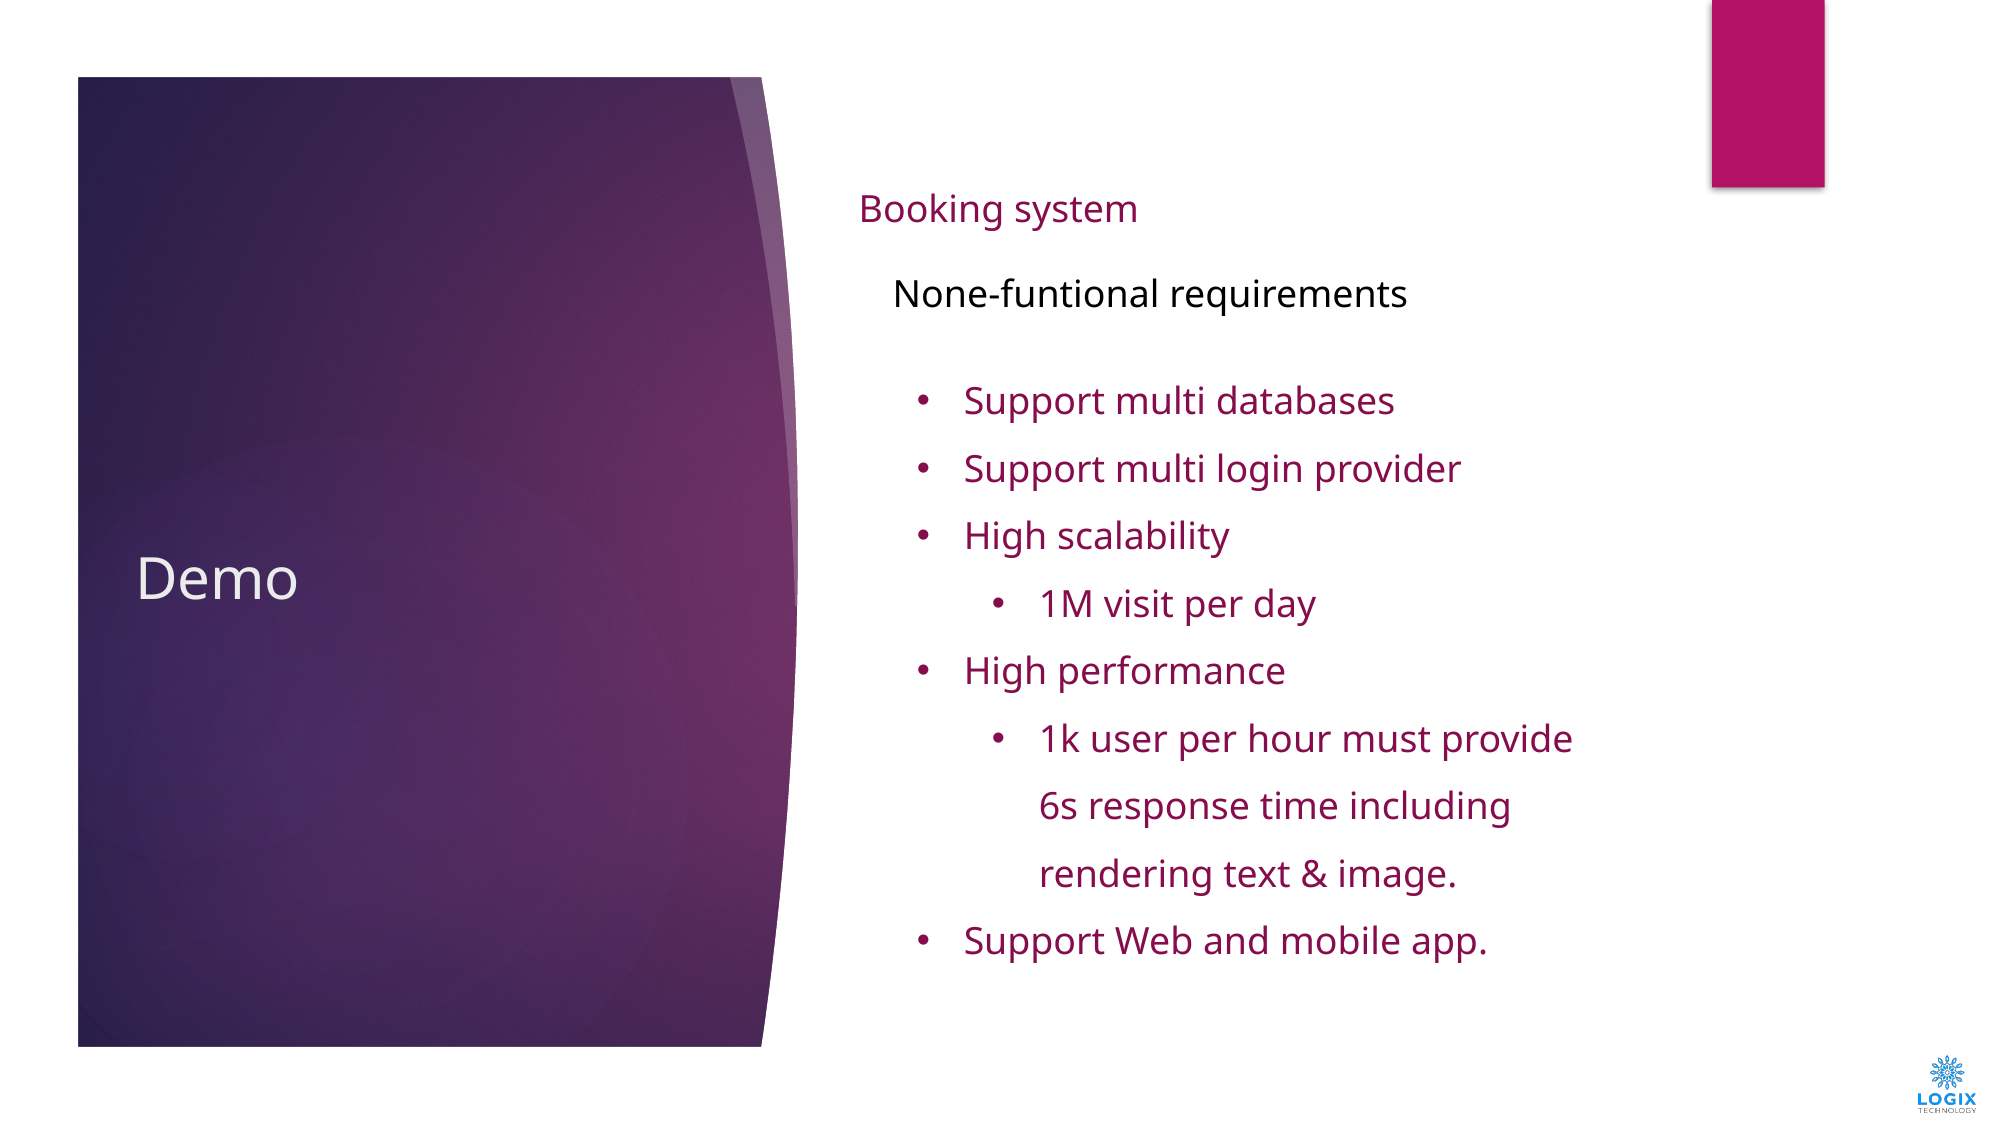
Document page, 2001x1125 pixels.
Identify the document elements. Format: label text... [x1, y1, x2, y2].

text_box Support multi databases Support multi login provider High scalability 1M visit per day High performance 1k user per hour must provide 6s response time including rendering text & image. Support Web and mobile app. [902, 347, 1598, 970]
title Demo [119, 356, 769, 619]
text_box None-funtional requirements [878, 262, 1424, 322]
picture [1917, 1054, 1977, 1113]
text_box Booking system [843, 177, 1572, 238]
